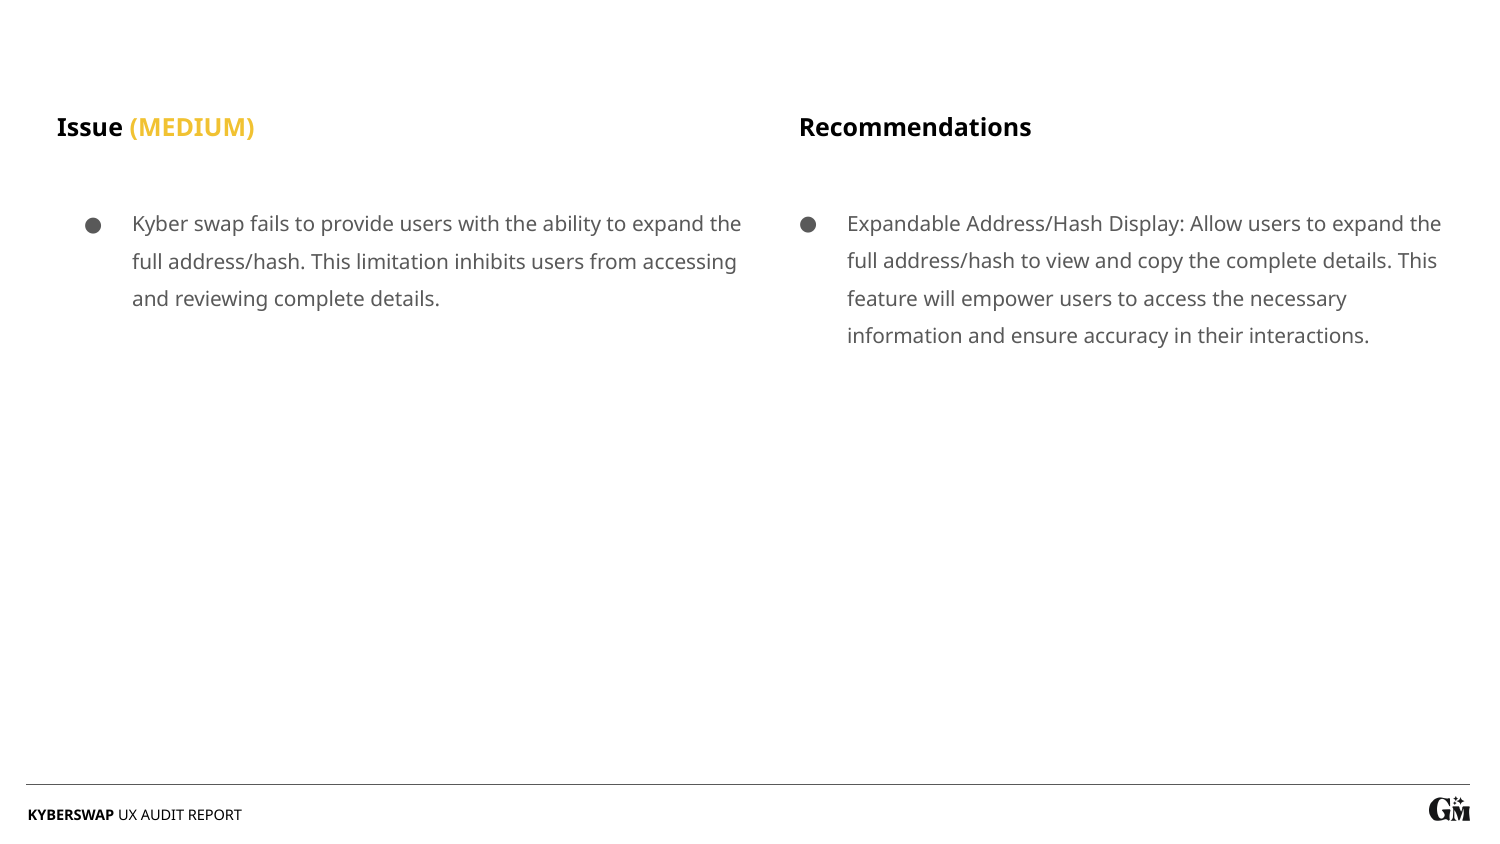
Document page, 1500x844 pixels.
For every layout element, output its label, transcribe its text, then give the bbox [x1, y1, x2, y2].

picture [1429, 796, 1470, 821]
text_box Issue (MEDIUM) [41, 96, 535, 157]
text_box Kyber swap fails to provide users with the ability to expand the full address/hash. This limitation inhibits users from accessing and reviewing complete details. [41, 183, 757, 326]
text_box Expandable Address/Hash Display: Allow users to expand the full address/hash to view and copy the complete details. This feature will empower users to access the necessary information and ensure accuracy in their interactions. [757, 182, 1473, 363]
text_box Recommendations [783, 96, 1320, 156]
